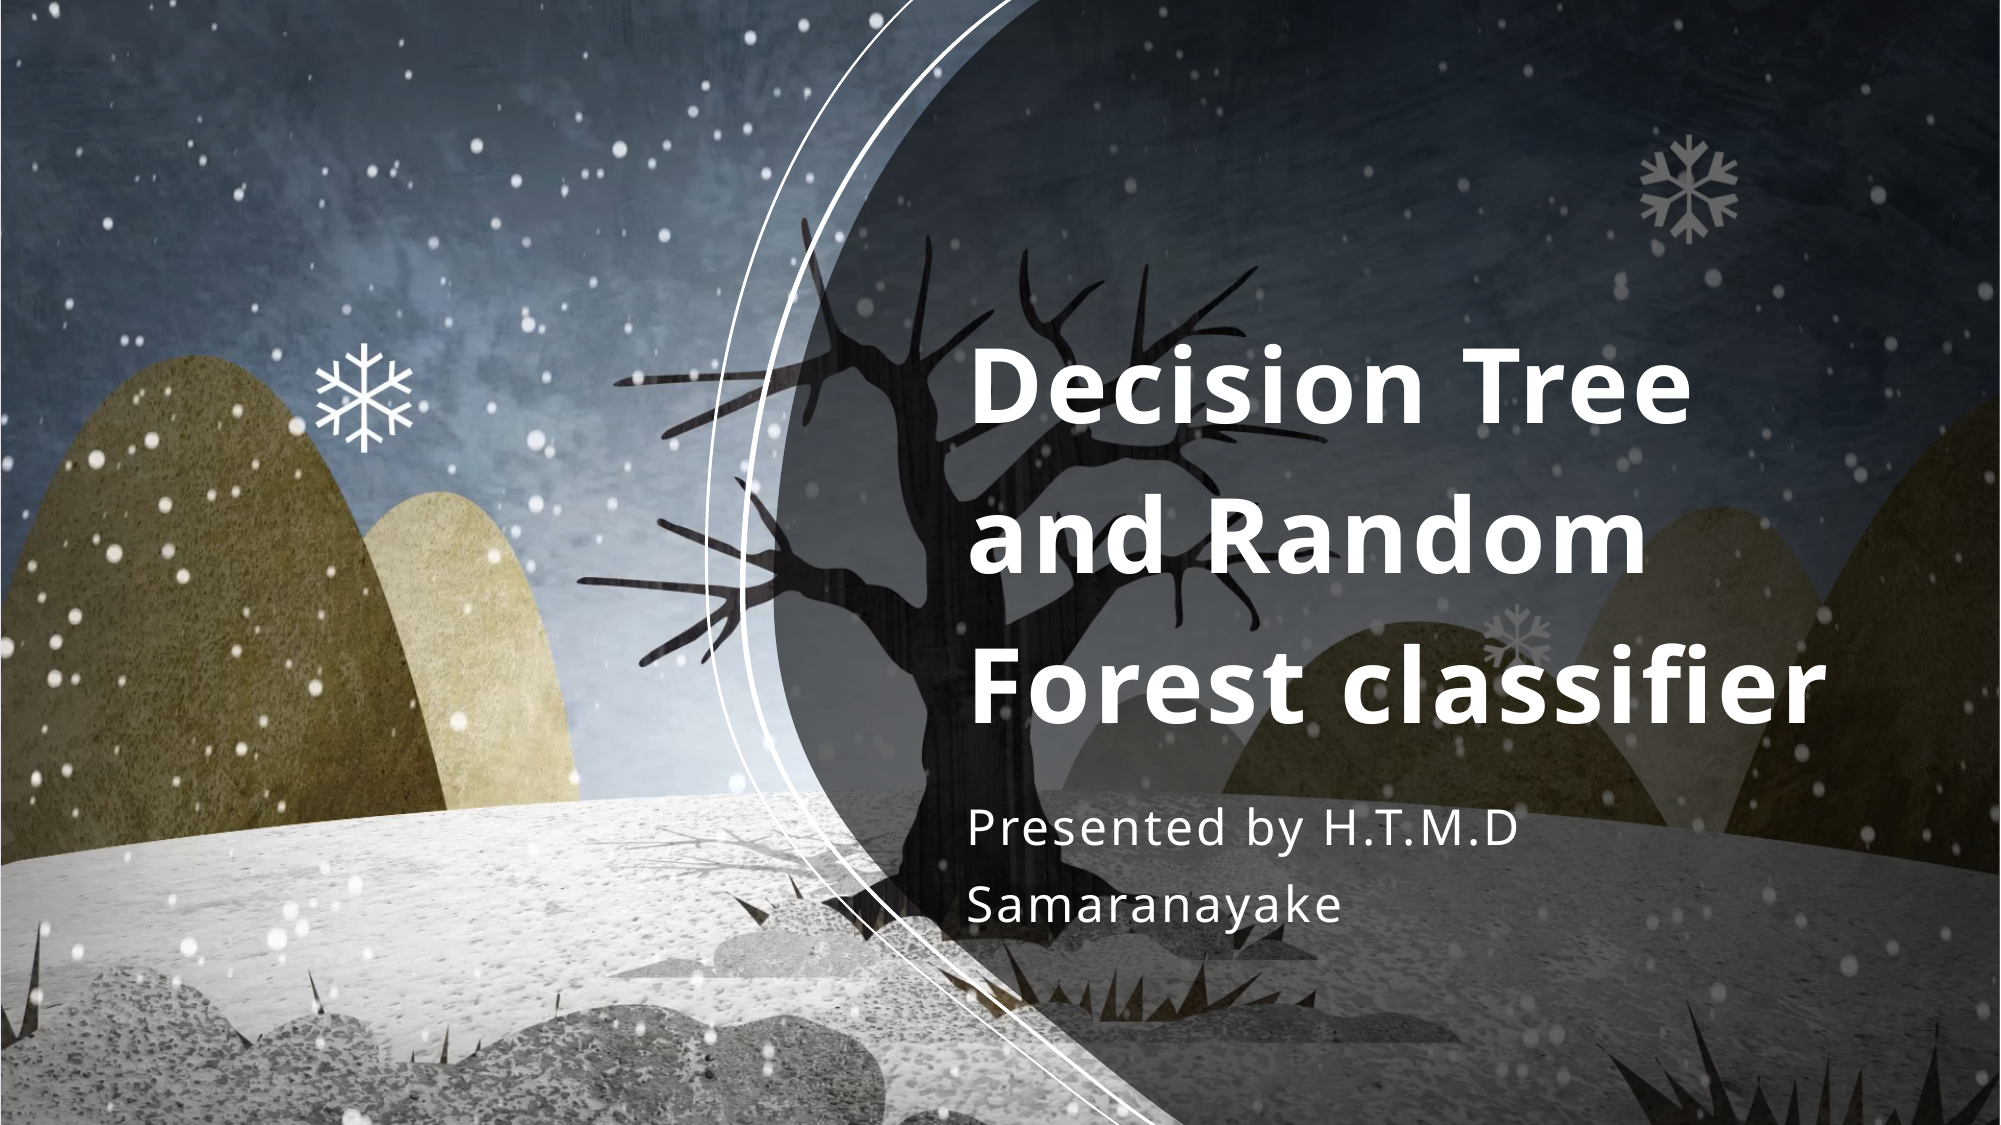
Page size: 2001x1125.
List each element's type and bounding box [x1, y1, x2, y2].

text_box [0, 0, 2000, 1125]
